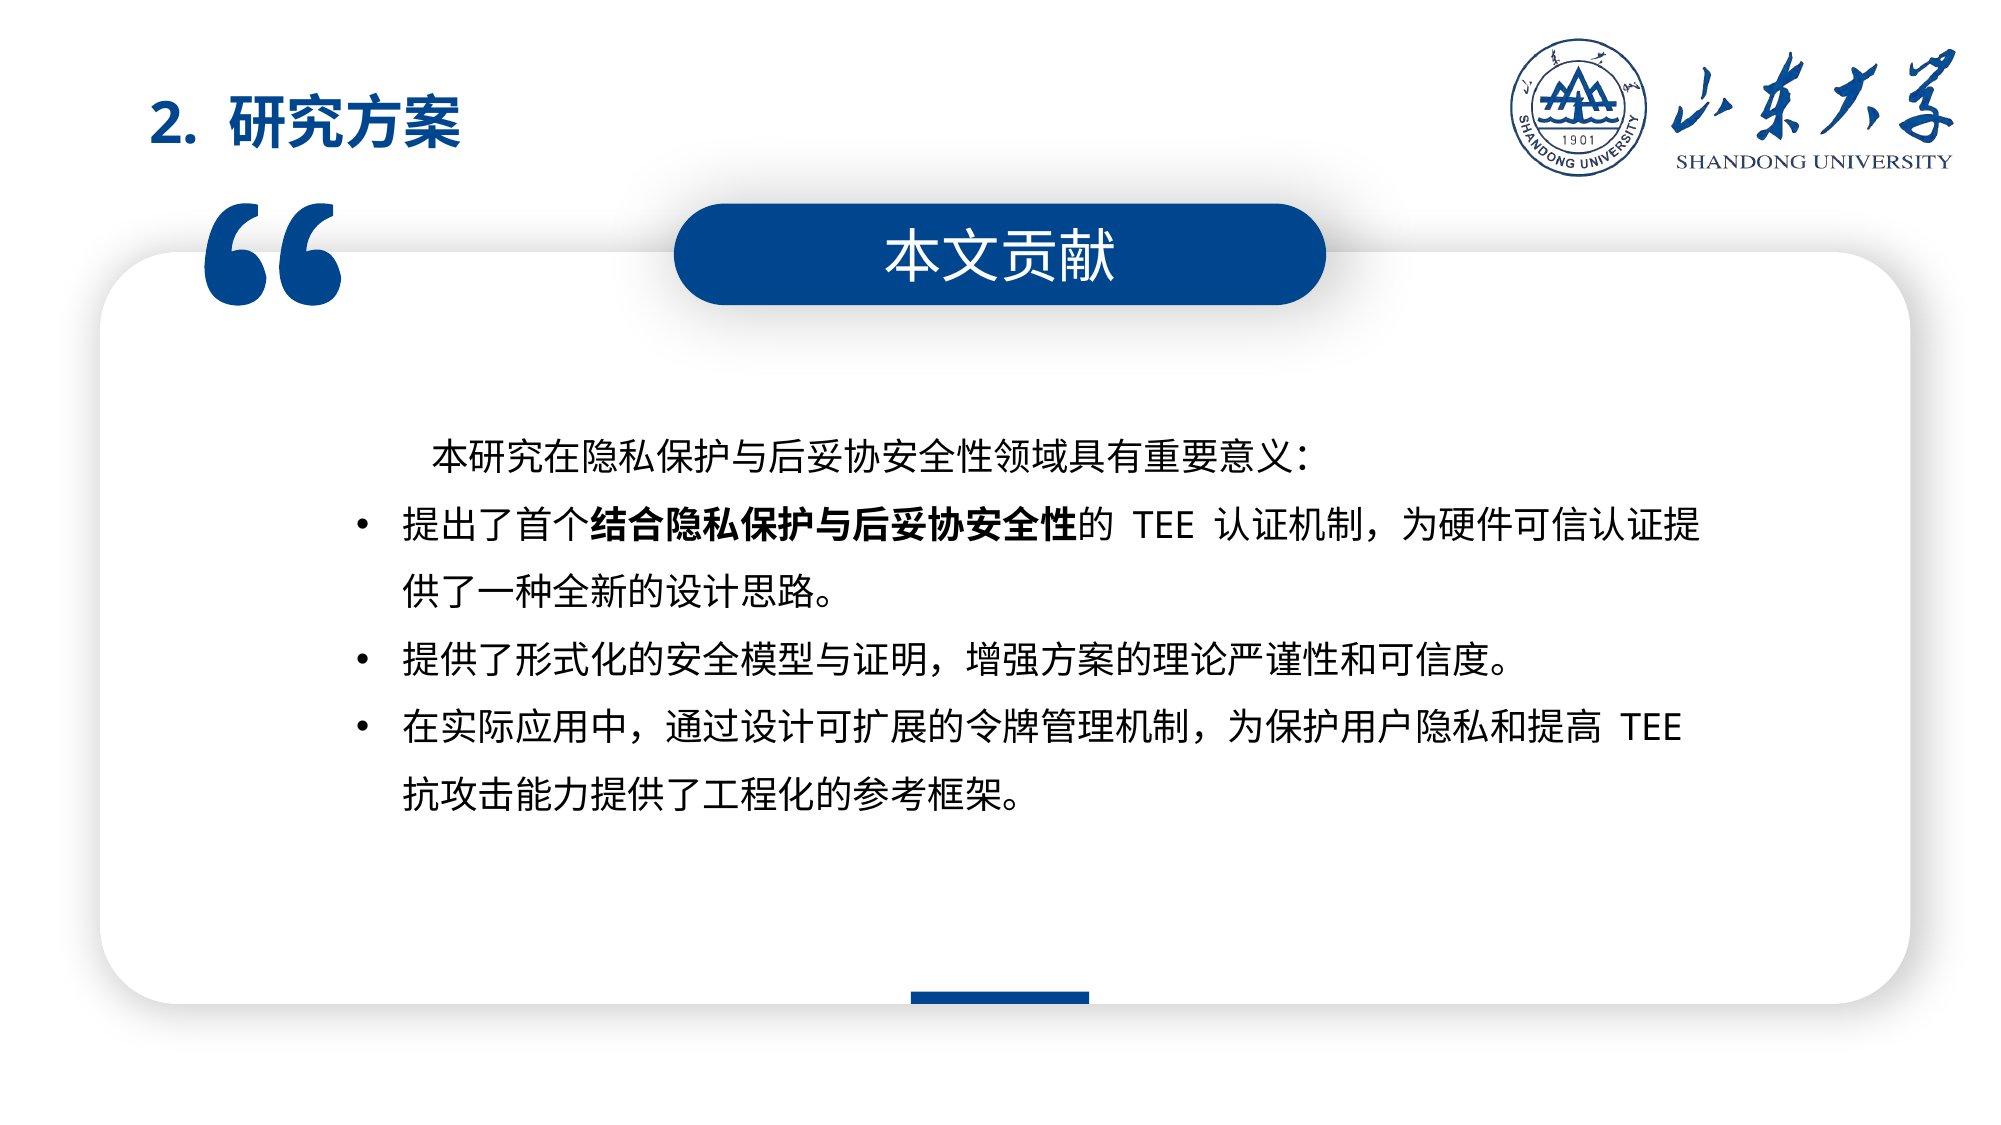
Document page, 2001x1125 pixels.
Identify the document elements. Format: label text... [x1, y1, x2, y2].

text_box [910, 991, 1090, 1005]
text_box 本研究在隐私保护与后妥协安全性领域具有重要意义： 提出了首个结合隐私保护与后妥协安全性的 TEE 认证机制，为硬件可信认证提供了一种全新的设计思路。 提供了形式化的安全模型与证明，增强方案的理论严谨性和可信度。 在实际应用中，通过设计可扩展的令牌管理机制，为保护用户隐私和提高 TEE 抗攻击能力提供了工程化的参考框架。 [341, 403, 1731, 868]
text_box [278, 202, 343, 307]
text_box 2. 研究方案 [134, 77, 1476, 163]
text_box [98, 251, 1912, 1005]
text_box 本文贡献 [672, 202, 1328, 307]
text_box [203, 202, 268, 307]
picture [1476, 22, 2000, 194]
